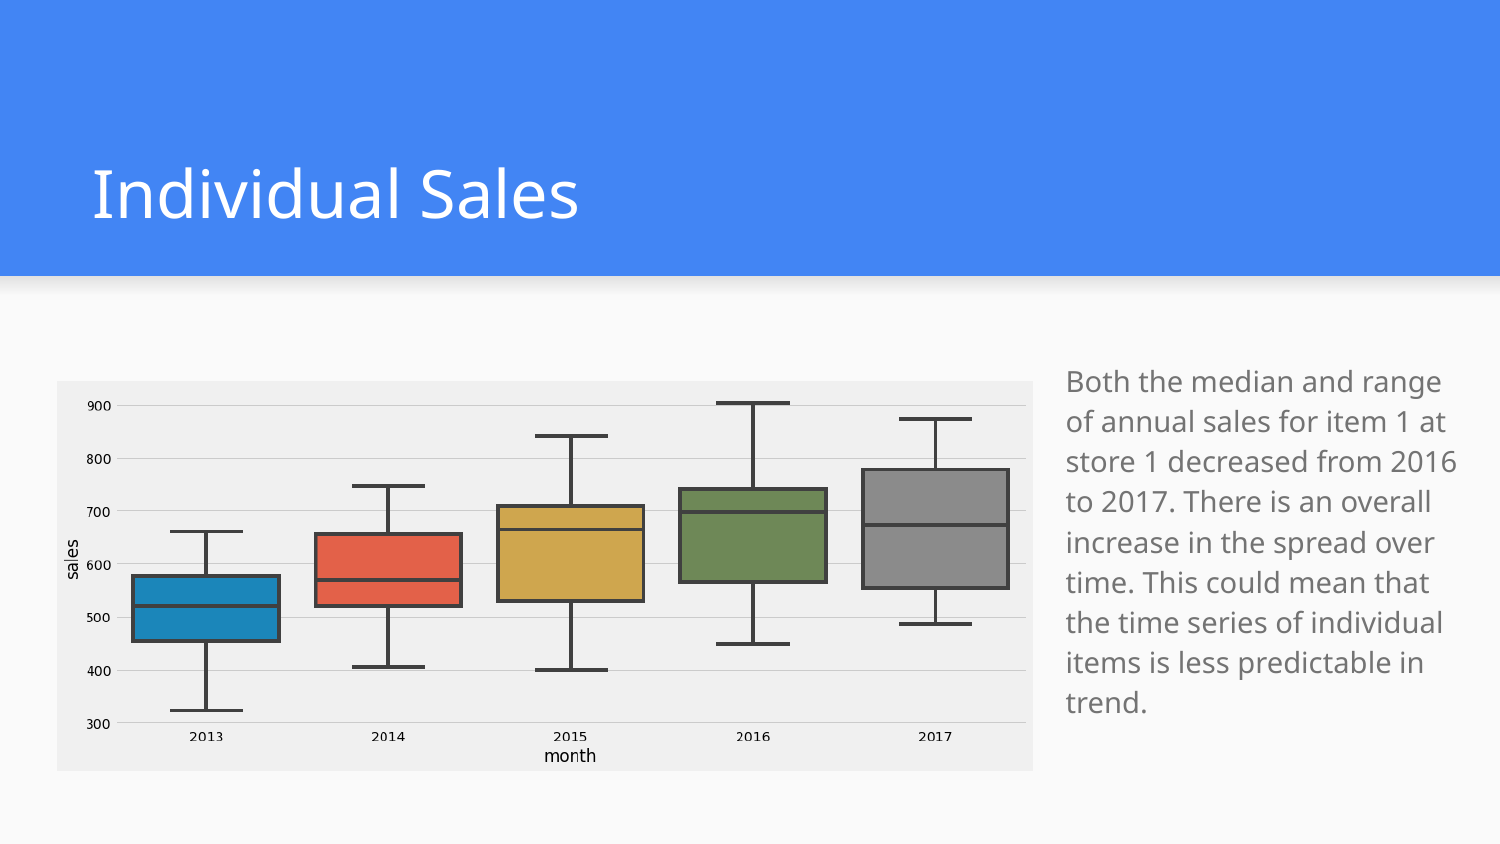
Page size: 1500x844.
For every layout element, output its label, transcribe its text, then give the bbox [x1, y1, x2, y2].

title Individual Sales [77, 121, 1427, 248]
picture [56, 380, 1033, 771]
list Both the median and range of annual sales for item 1 at store 1 decreased from 2016 to 2017. There is an overall increase in the spread over time. This could mean that the time series of individual items is less predictable in trend. [1050, 343, 1482, 844]
